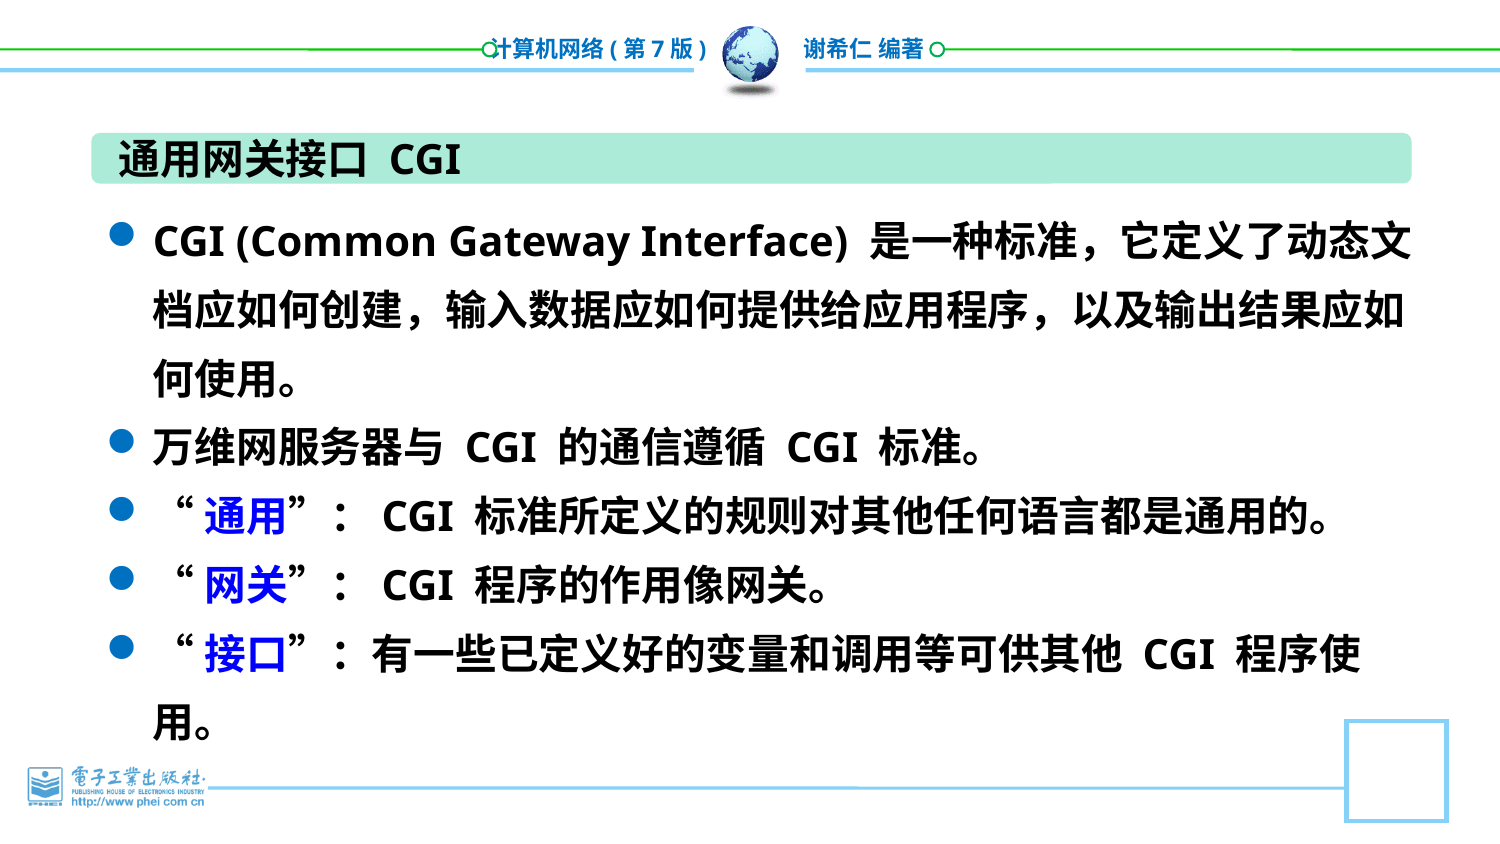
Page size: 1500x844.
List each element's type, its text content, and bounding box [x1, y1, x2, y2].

text_box 通用网关接口 CGI [104, 126, 476, 191]
text_box [476, 132, 1412, 184]
text_box CGI (Common Gateway Interface) 是一种标准，它定义了动态文档应如何创建，输入数据应如何提供给应用程序，以及输出结果应如何使用。 万维网服务器与 CGI 的通信遵循 CGI 标准。 “通用”：CGI 标准所定义的规则对其他任何语言都是通用的。 “网关”：CGI 程序的作用像网关。 “接口”：有一些已定义好的变量和调用等可供其他 CGI 程序使用。 [91, 188, 1439, 754]
text_box [91, 132, 104, 184]
picture [23, 764, 208, 809]
picture [720, 24, 780, 100]
